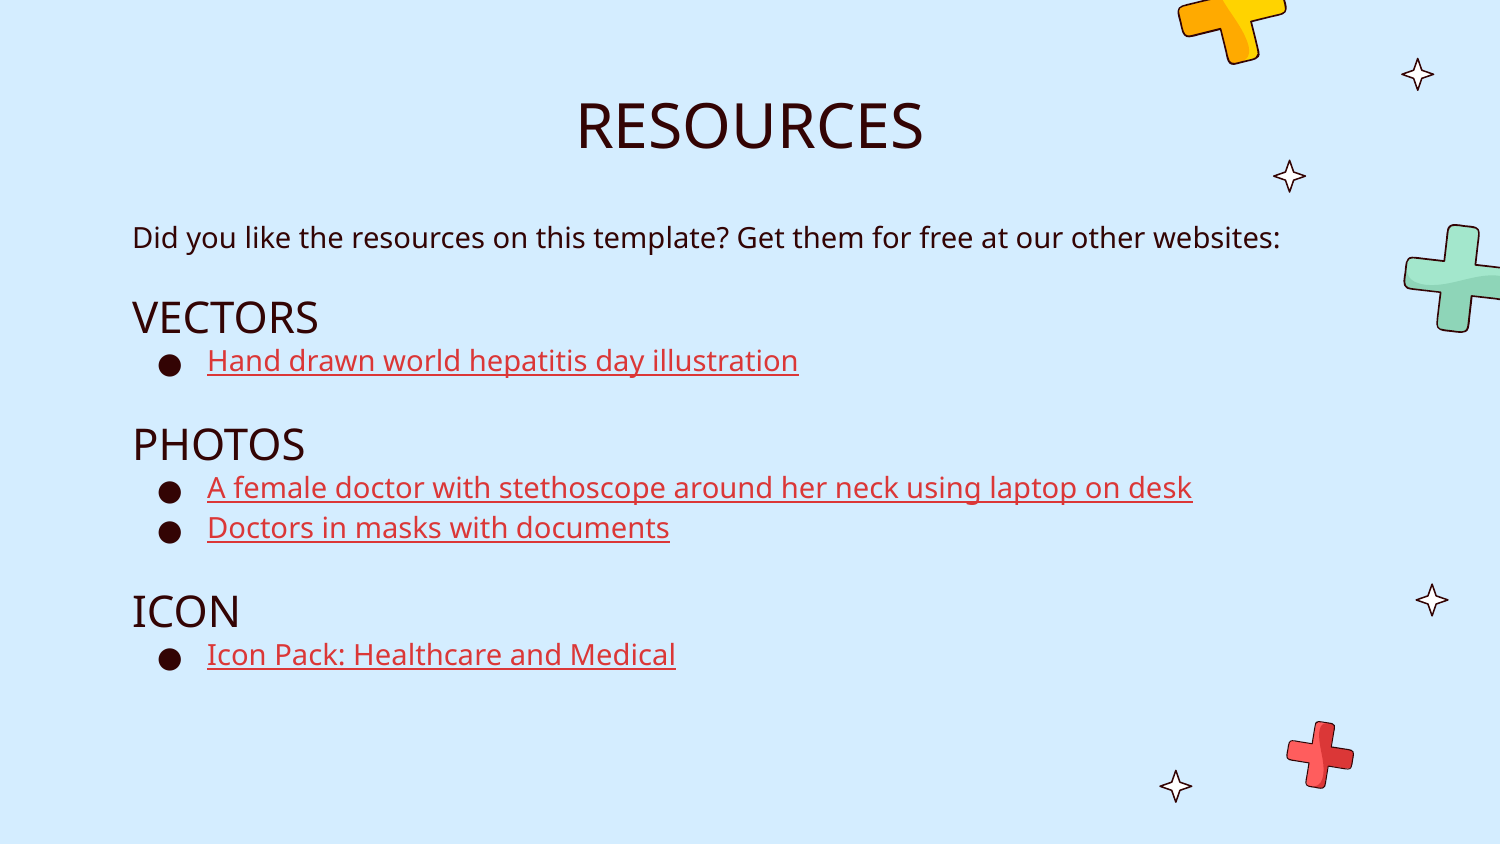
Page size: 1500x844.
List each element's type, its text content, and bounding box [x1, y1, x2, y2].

subtitle Did you like the resources on this template? Get them for free at our other websites: VECTORS Hand drawn world hepatitis day illustration PHOTOS A female doctor with stethoscope around her neck using laptop on desk Doctors in masks with documents ICON Icon Pack: Healthcare and Medical [117, 204, 1383, 756]
title RESOURCES [117, 70, 1383, 148]
